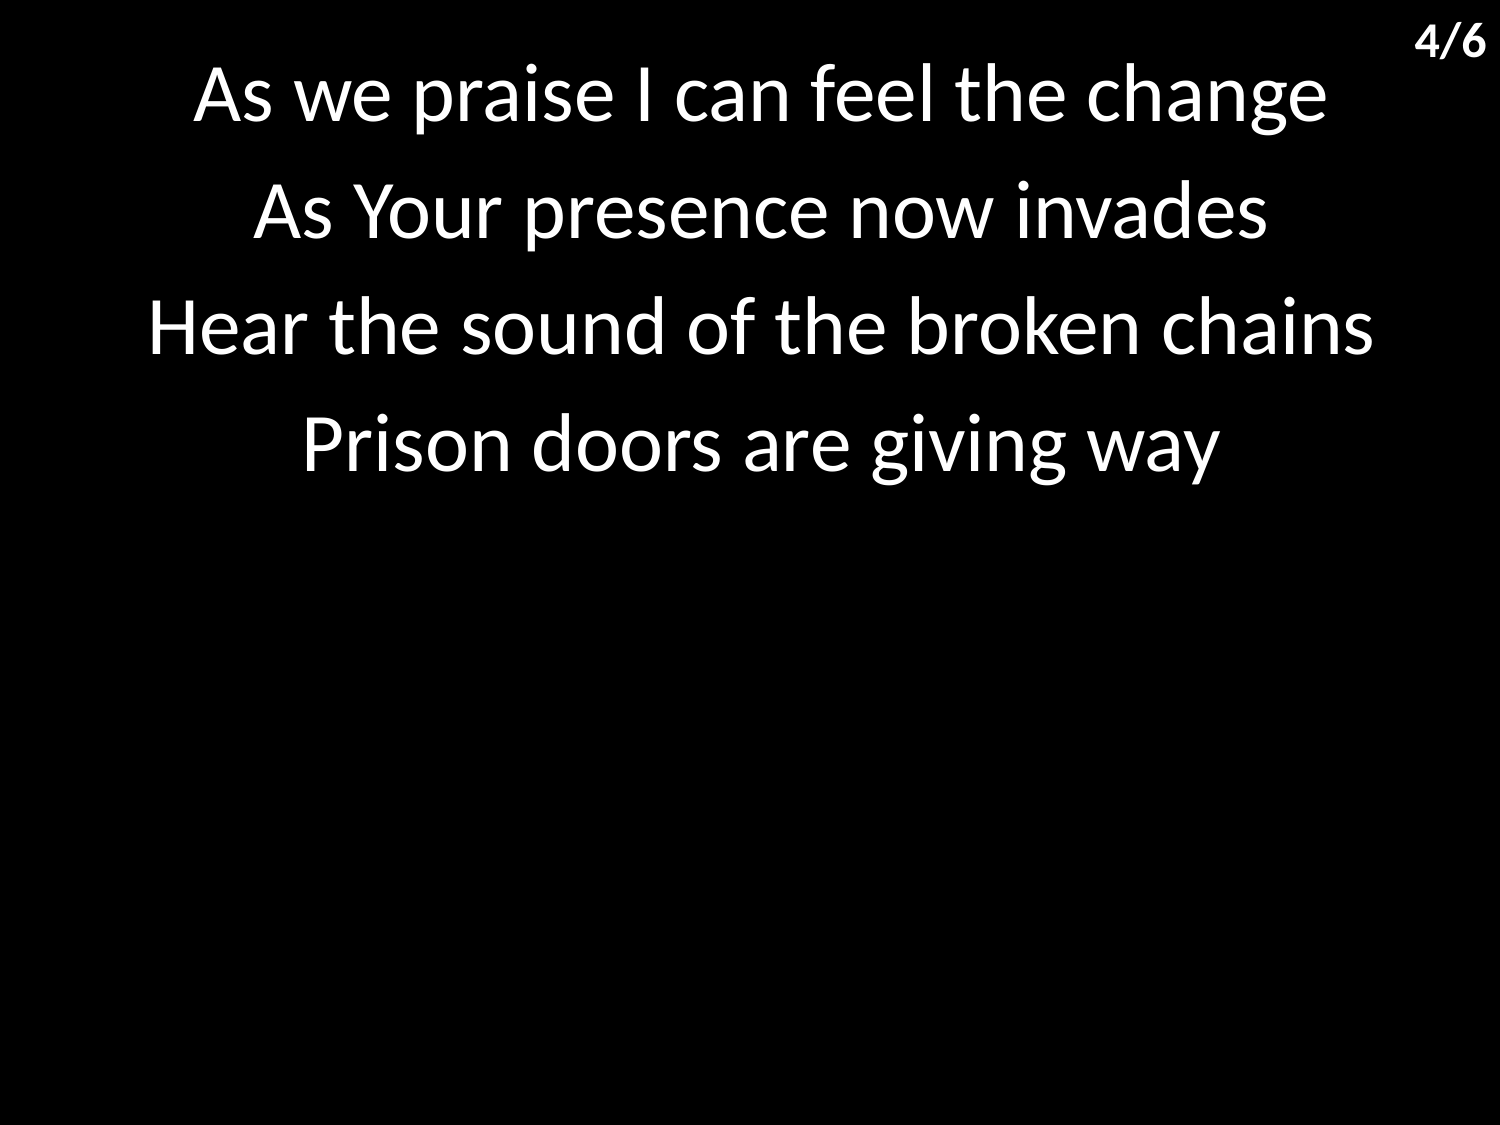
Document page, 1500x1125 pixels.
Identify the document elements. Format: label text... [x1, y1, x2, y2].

subtitle As we praise I can feel the change As Your presence now invades Hear the sound of the broken chains Prison doors are giving way [53, 30, 1471, 1094]
text_box 4/6 [1399, 0, 1500, 75]
